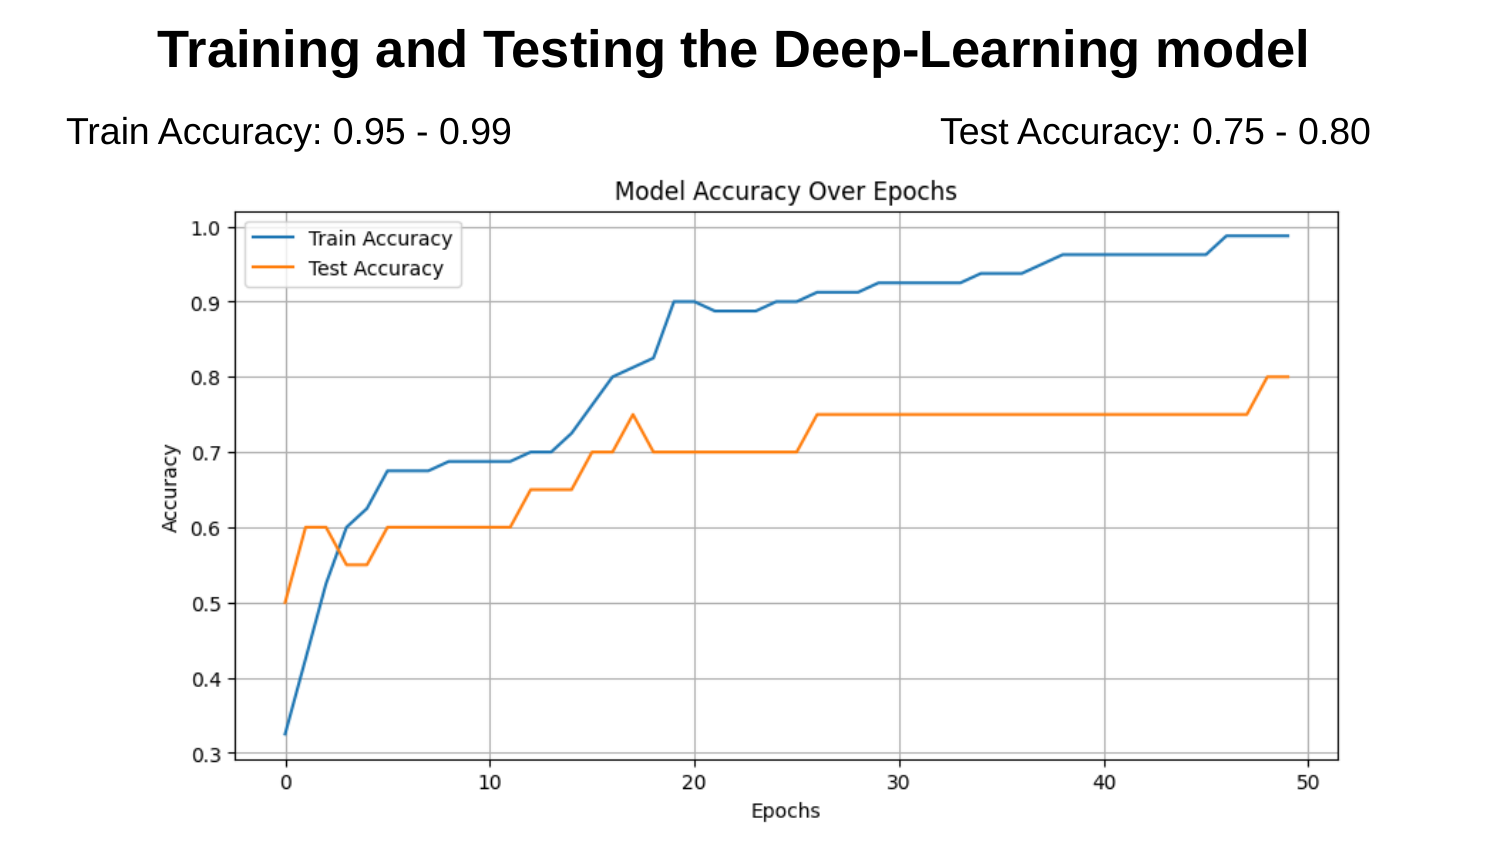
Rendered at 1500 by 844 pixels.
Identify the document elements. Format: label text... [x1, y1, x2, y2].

list Train Accuracy: 0.95 - 0.99 Test Accuracy: 0.75 - 0.80 [51, 85, 1449, 646]
title Training and Testing the Deep-Learning model [142, 0, 1358, 85]
picture [148, 165, 1352, 835]
